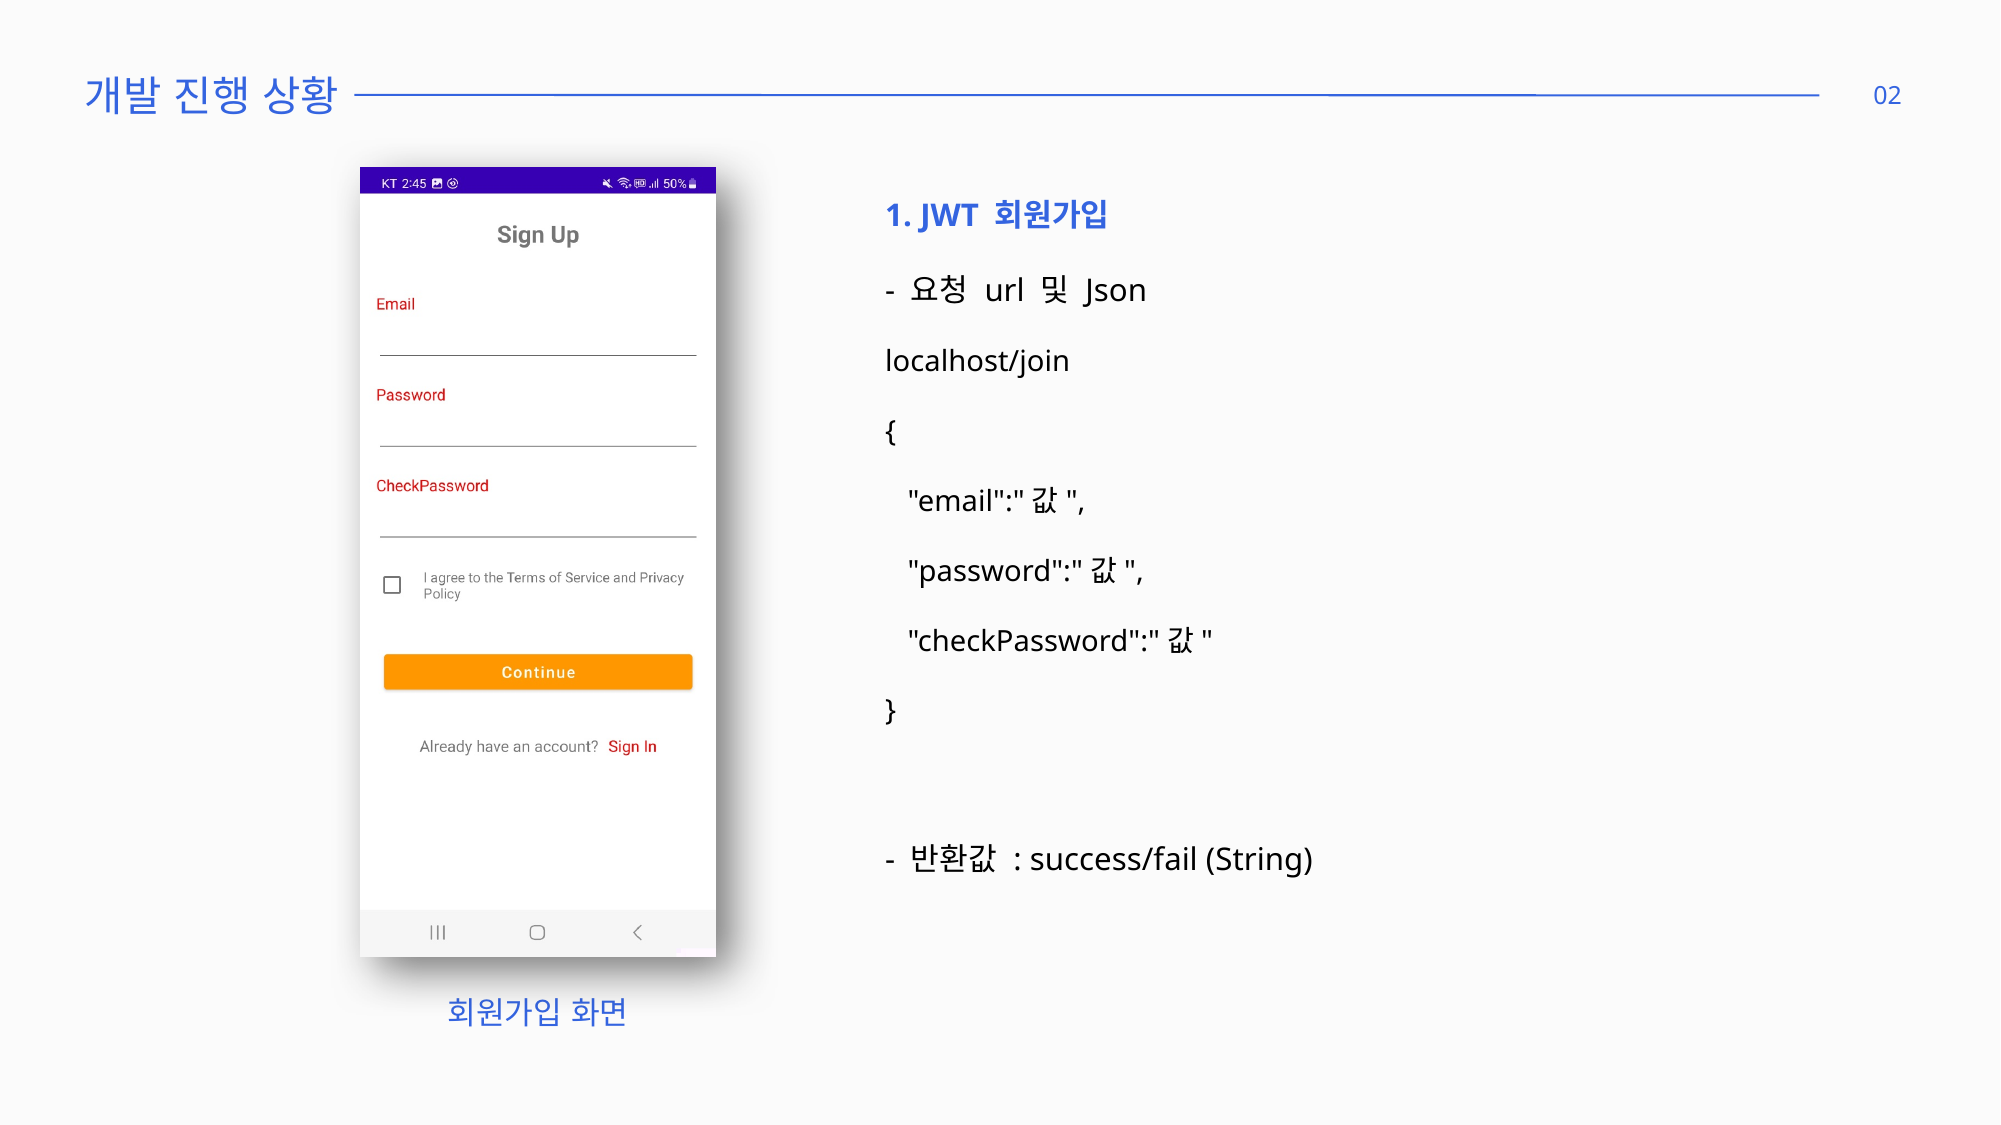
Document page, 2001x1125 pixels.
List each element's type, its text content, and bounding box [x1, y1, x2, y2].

text_box 02 [1858, 72, 1917, 118]
text_box 회원가입 화면 [432, 1005, 644, 1038]
text_box 1. JWT 회원가입 - 요청 url 및 Json localhost/join { "email":"값", "password":"값", "checkPassword":"값" } - 반환값 : success/fail (String) [870, 149, 1718, 884]
picture [360, 167, 716, 958]
text_box 개발 진행 상황 [70, 62, 355, 128]
